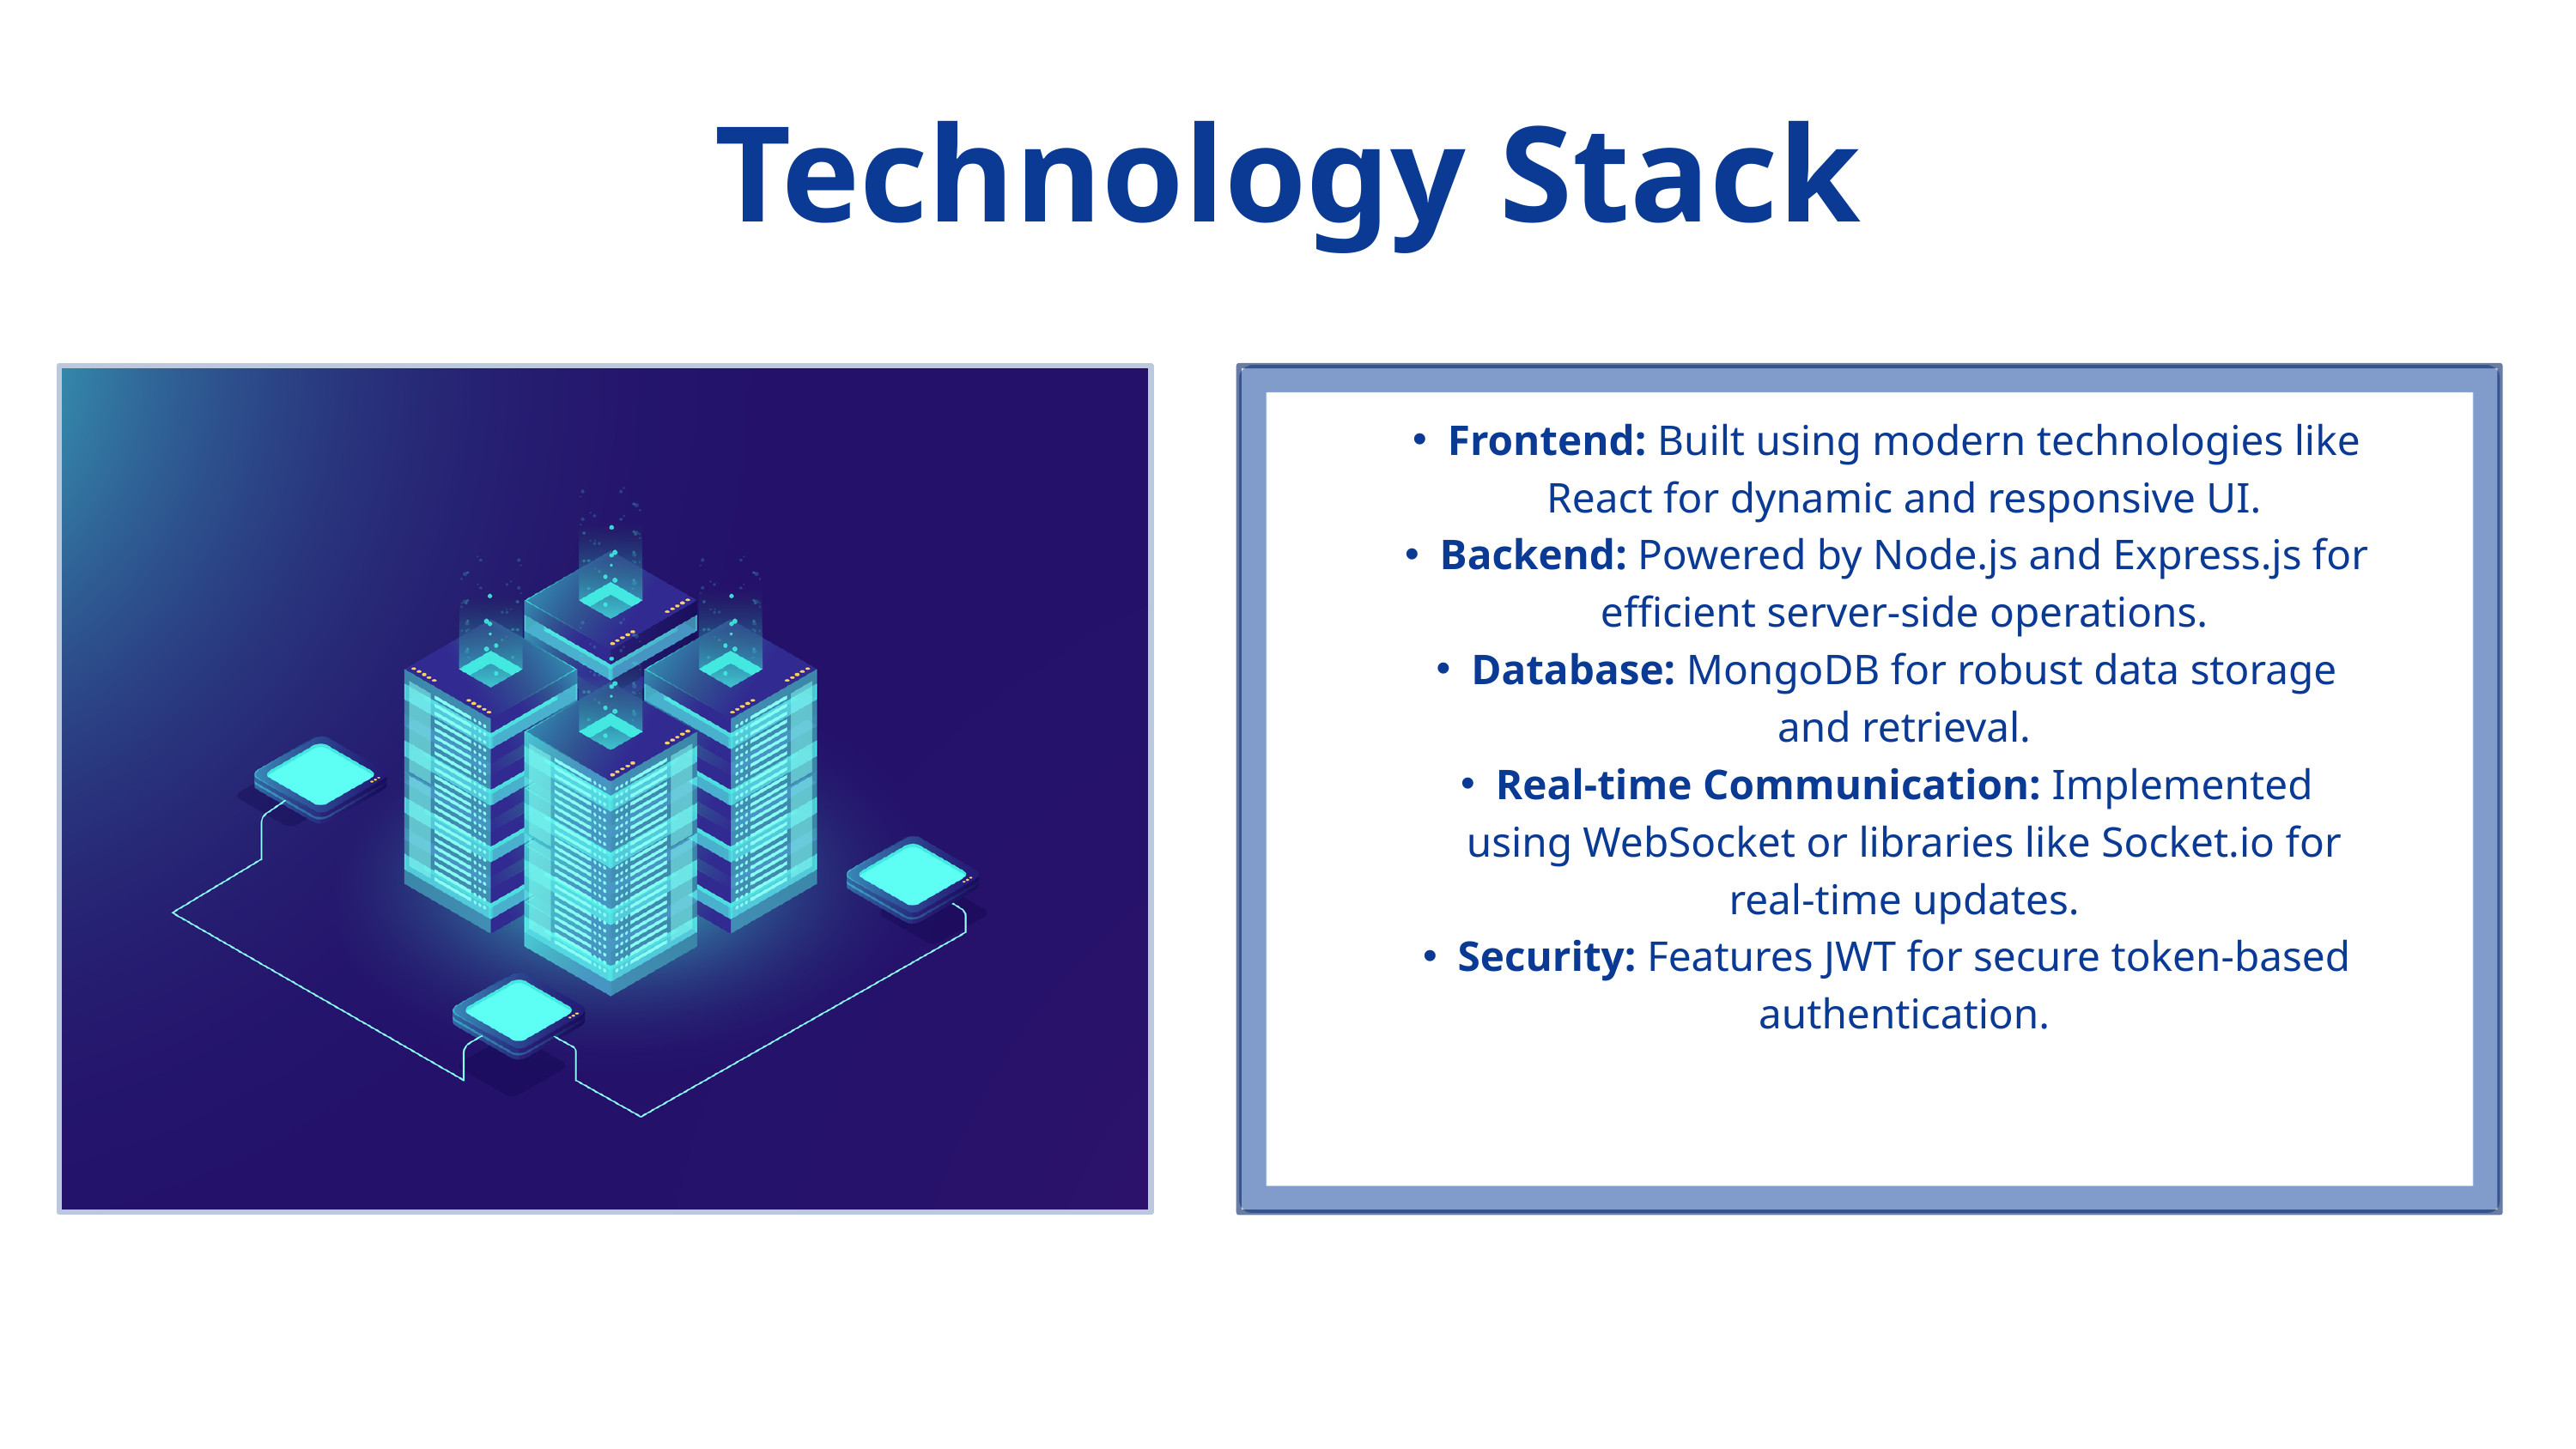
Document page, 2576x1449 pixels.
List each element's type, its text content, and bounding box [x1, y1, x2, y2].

text_box Technology Stack [575, 63, 2001, 248]
text_box [1238, 365, 2500, 1213]
text_box [58, 365, 1151, 1213]
